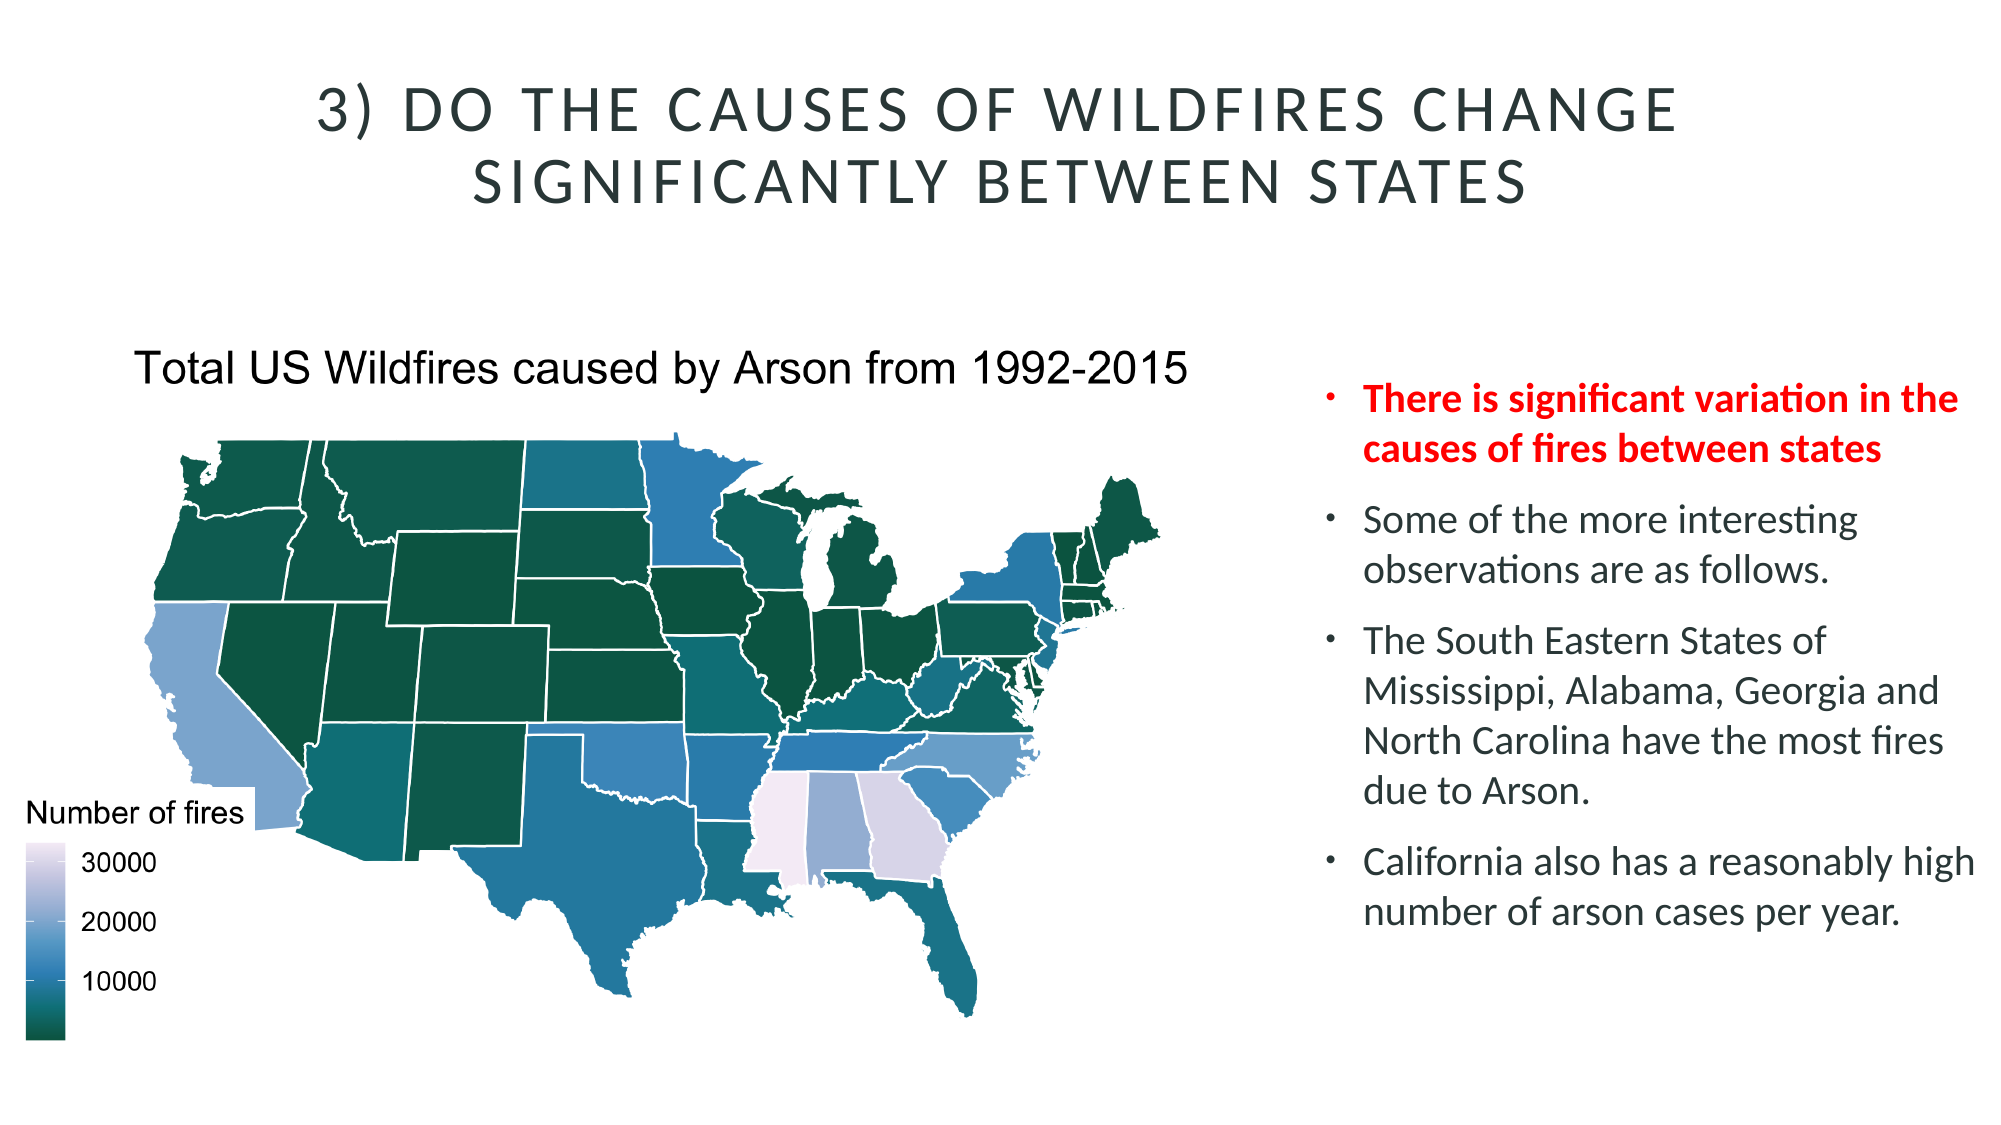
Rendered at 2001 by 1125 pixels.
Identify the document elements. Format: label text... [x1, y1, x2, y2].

list There is significant variation in the causes of fires between states Some of the more interesting observations are as follows. The South Eastern States of Mississippi, Alabama, Georgia and North Carolina have the most fires due to Arson. California also has a reasonably high number of arson cases per year. [1317, 363, 1998, 1007]
picture [0, 291, 1317, 1115]
title 3) Do the causes of wildfires change significantly between states [221, 0, 1779, 225]
